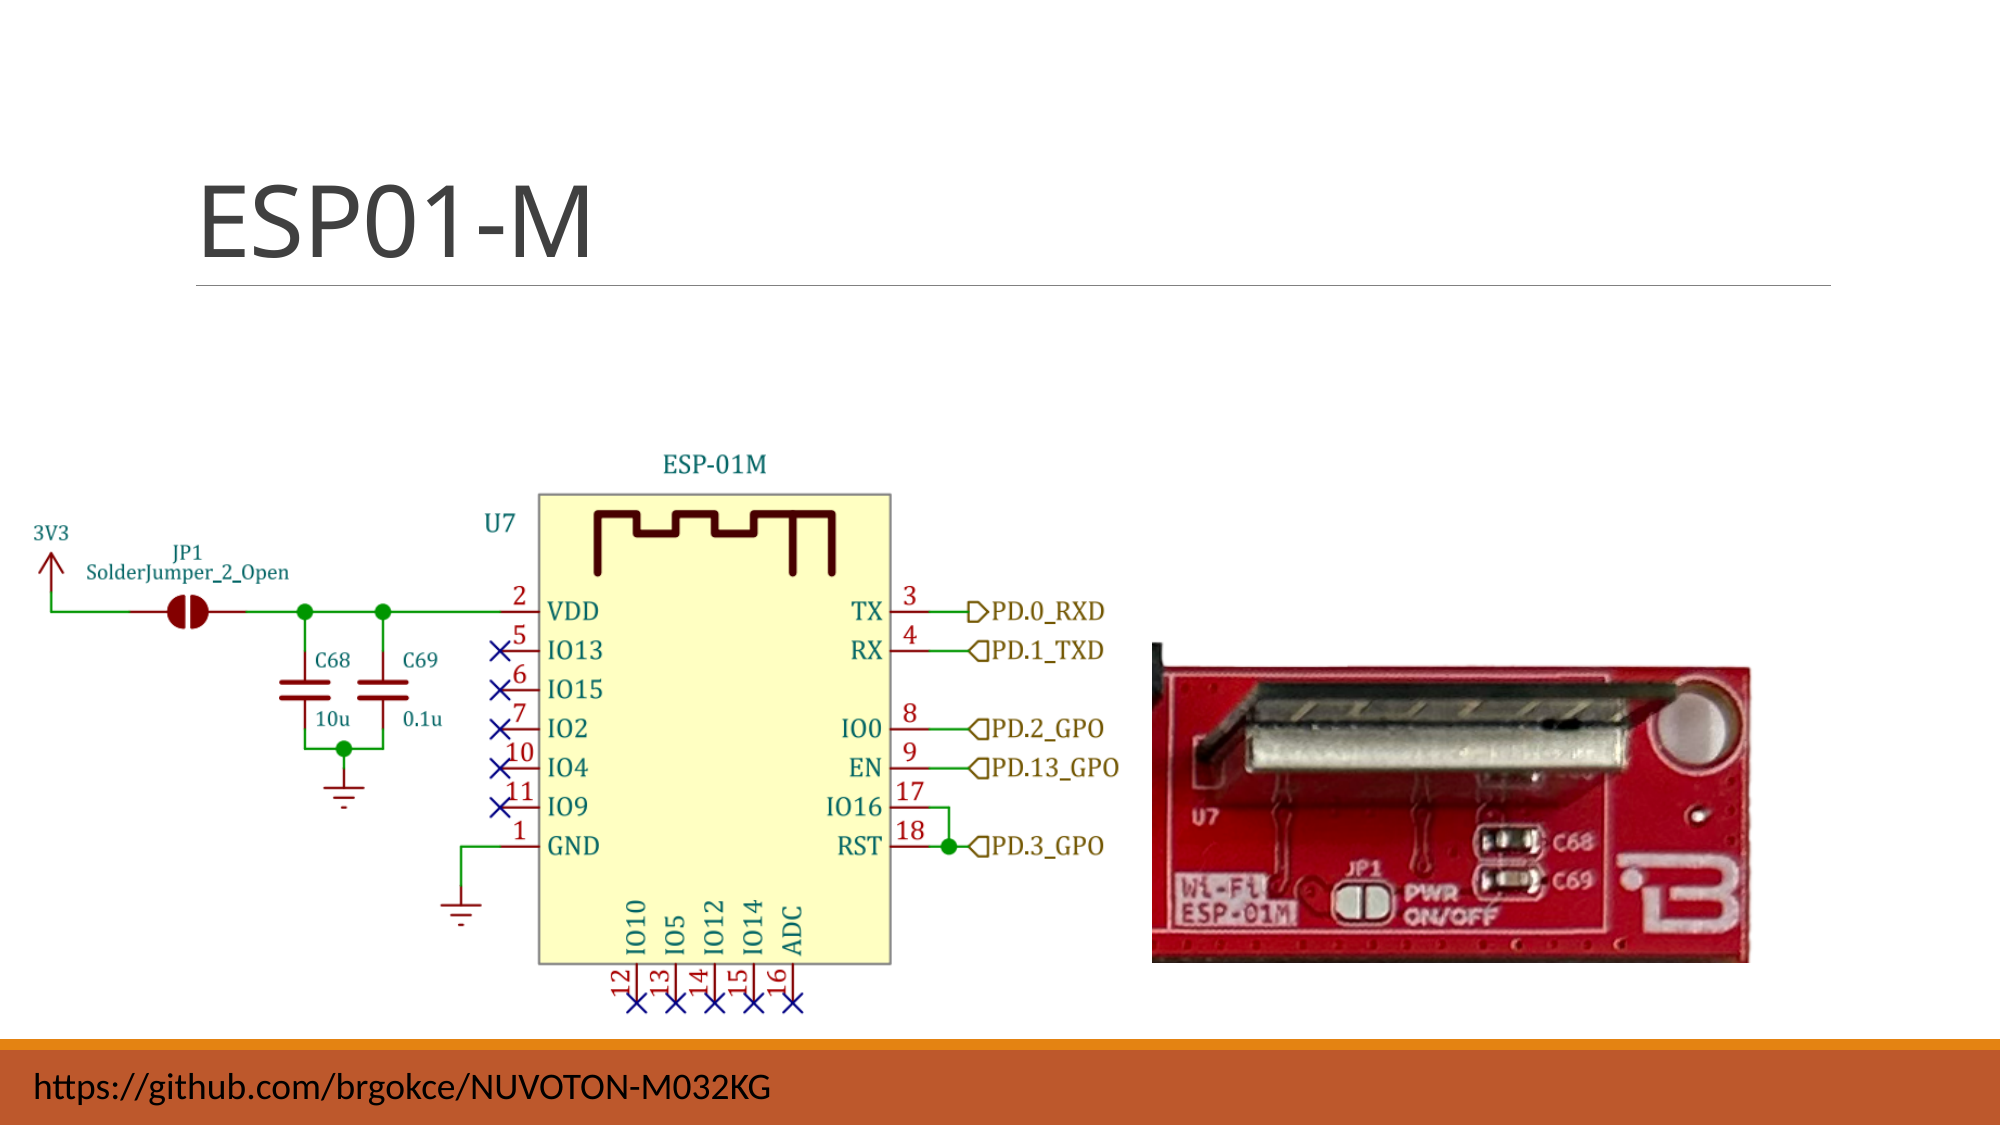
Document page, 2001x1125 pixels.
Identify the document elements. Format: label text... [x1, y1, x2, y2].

picture [1151, 640, 1774, 964]
picture [0, 448, 1140, 1036]
text_box https://github.com/brgokce/NUVOTON-M032KG [18, 1054, 1019, 1115]
title ESP01-M [180, 47, 1830, 285]
